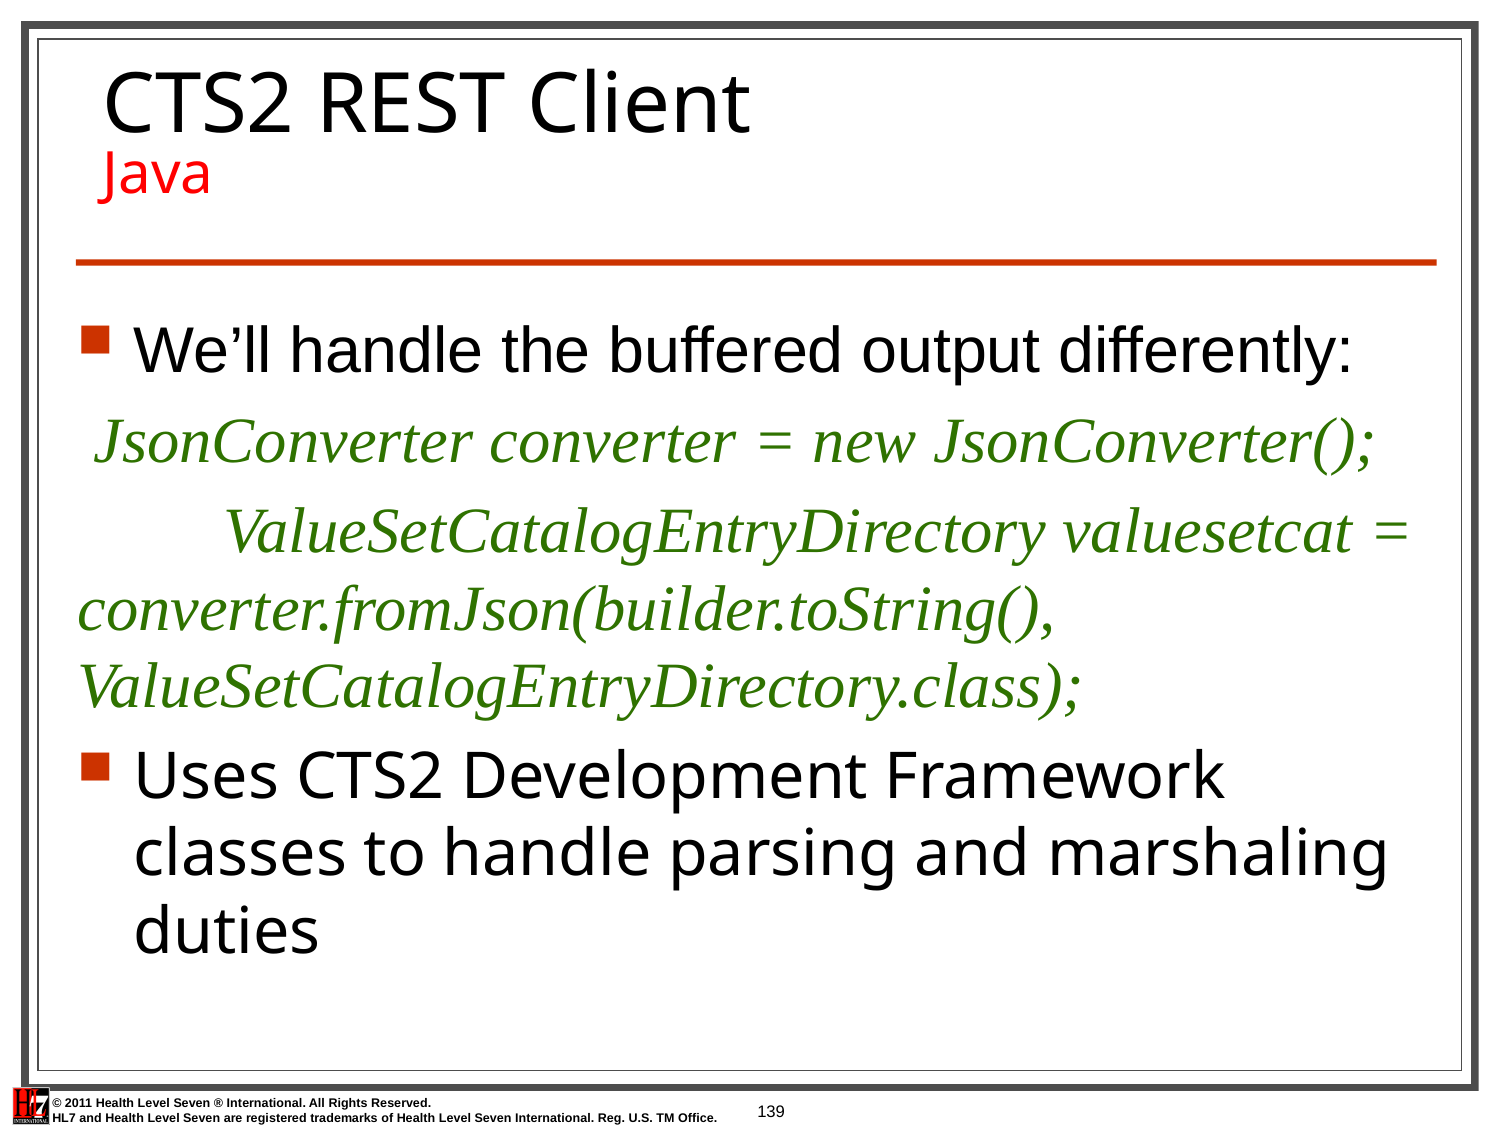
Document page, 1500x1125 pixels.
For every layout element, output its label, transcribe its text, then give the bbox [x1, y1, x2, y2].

picture [12, 1087, 50, 1125]
title CTS2 REST Client Java [87, 77, 1426, 213]
list We’ll handle the buffered output differently: JsonConverter converter = new JsonConverter(); ValueSetCatalogEntryDirectory valuesetcat = converter.fromJson(builder.toString(), ValueSetCatalogEntryDirectory.class); Uses CTS2 Development Framework classes to handle parsing and marshaling duties [62, 299, 1438, 1026]
slide_number 139 [712, 1071, 801, 1125]
